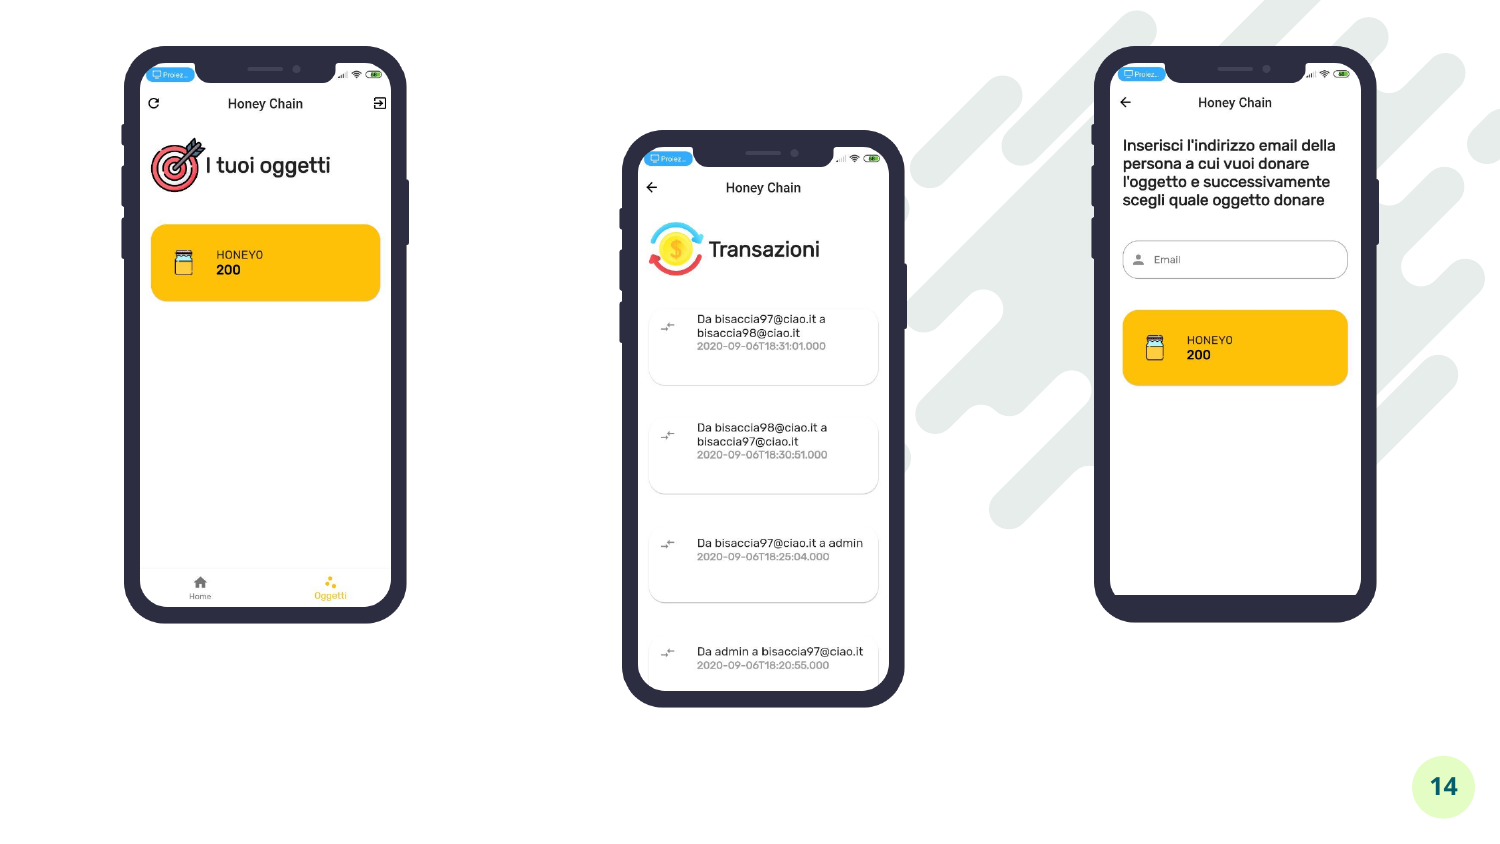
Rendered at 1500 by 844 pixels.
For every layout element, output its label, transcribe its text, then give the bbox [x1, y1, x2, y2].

picture [0, 0, 1500, 841]
slide_number 14 [1412, 763, 1475, 819]
